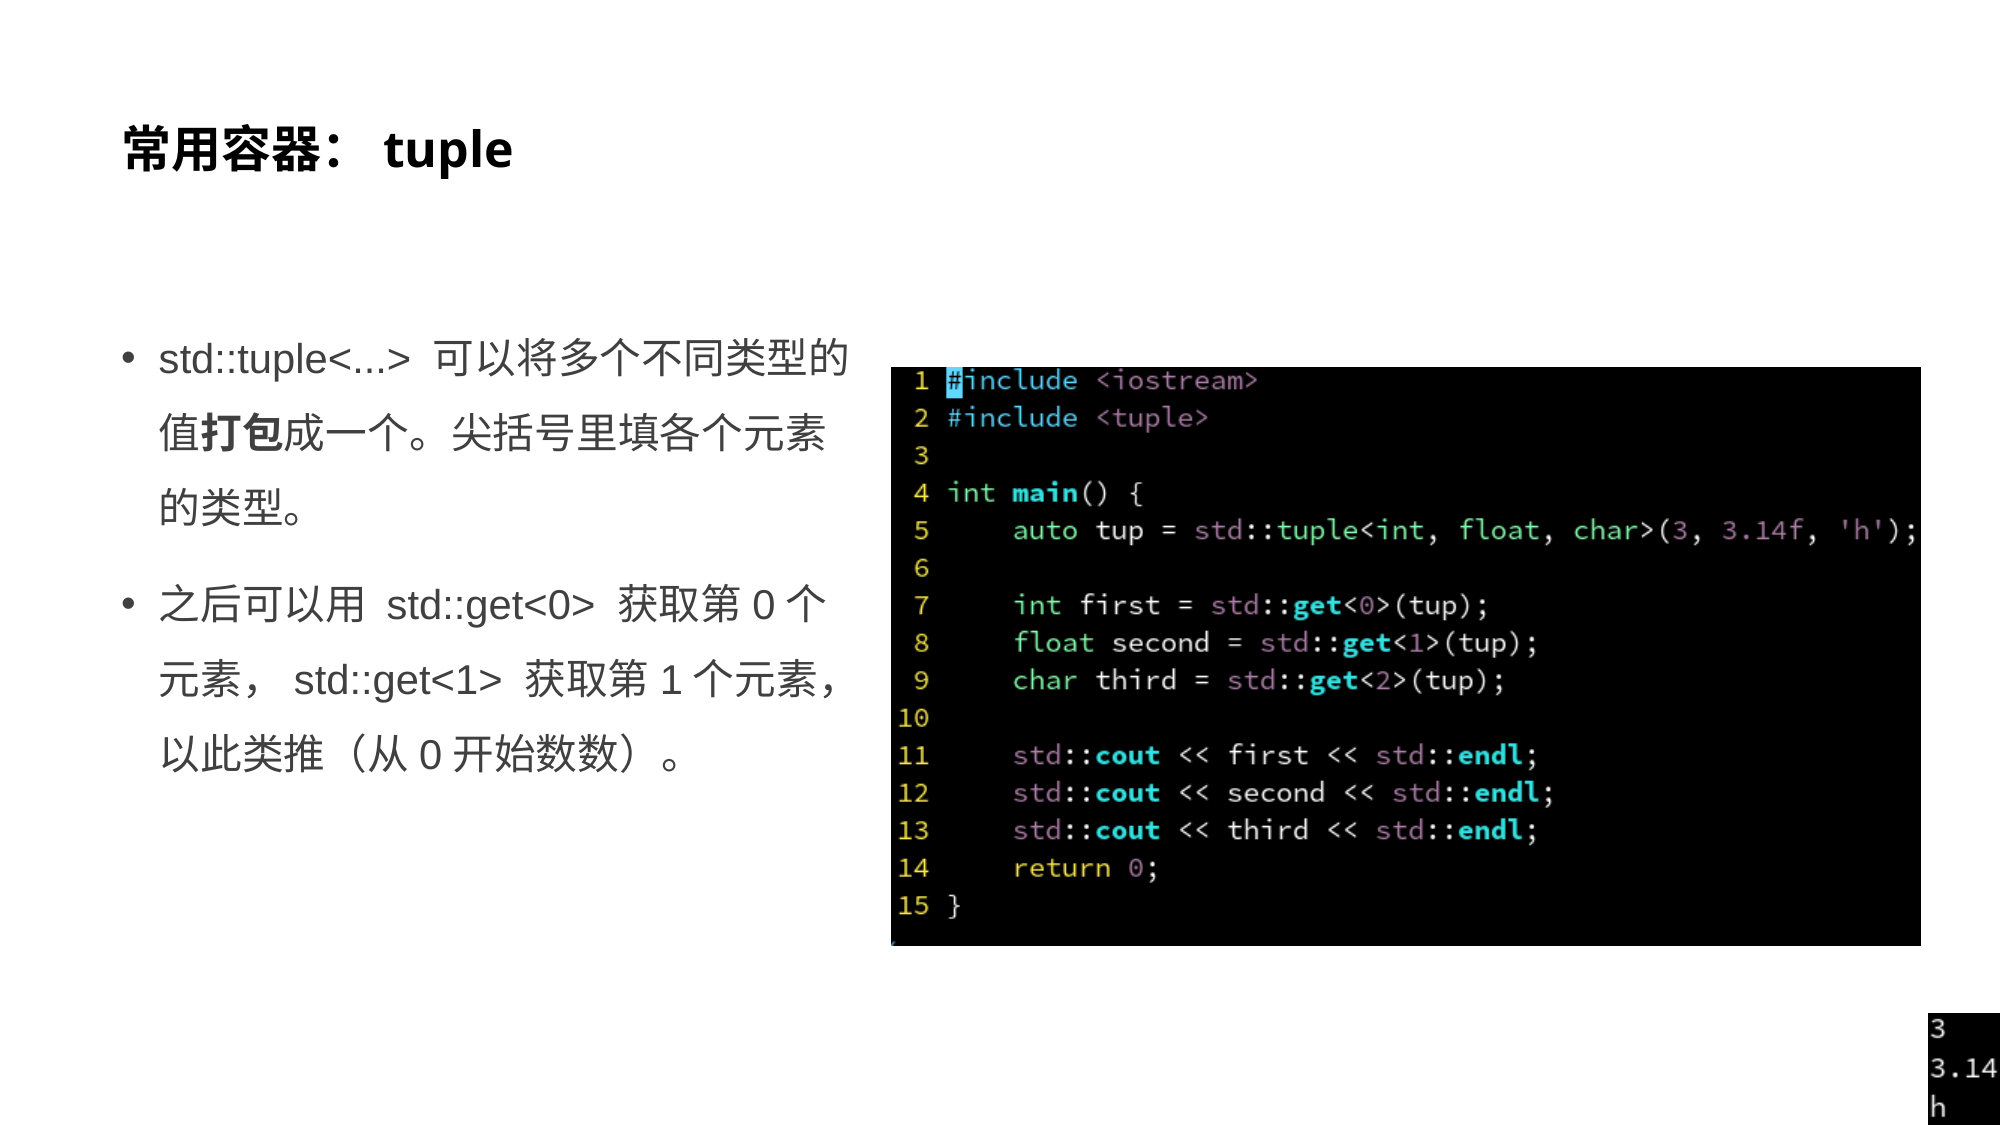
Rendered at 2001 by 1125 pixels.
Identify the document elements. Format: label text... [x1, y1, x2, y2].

title 常用容器：tuple [106, 42, 1832, 260]
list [891, 367, 1921, 946]
picture [1928, 1013, 2000, 1125]
list std::tuple<...> 可以将多个不同类型的值打包成一个。尖括号里填各个元素的类型。 之后可以用 std::get<0> 获取第0个元素，std::get<1> 获取第1个元素，以此类推（从0开始数数）。 [106, 299, 876, 1014]
